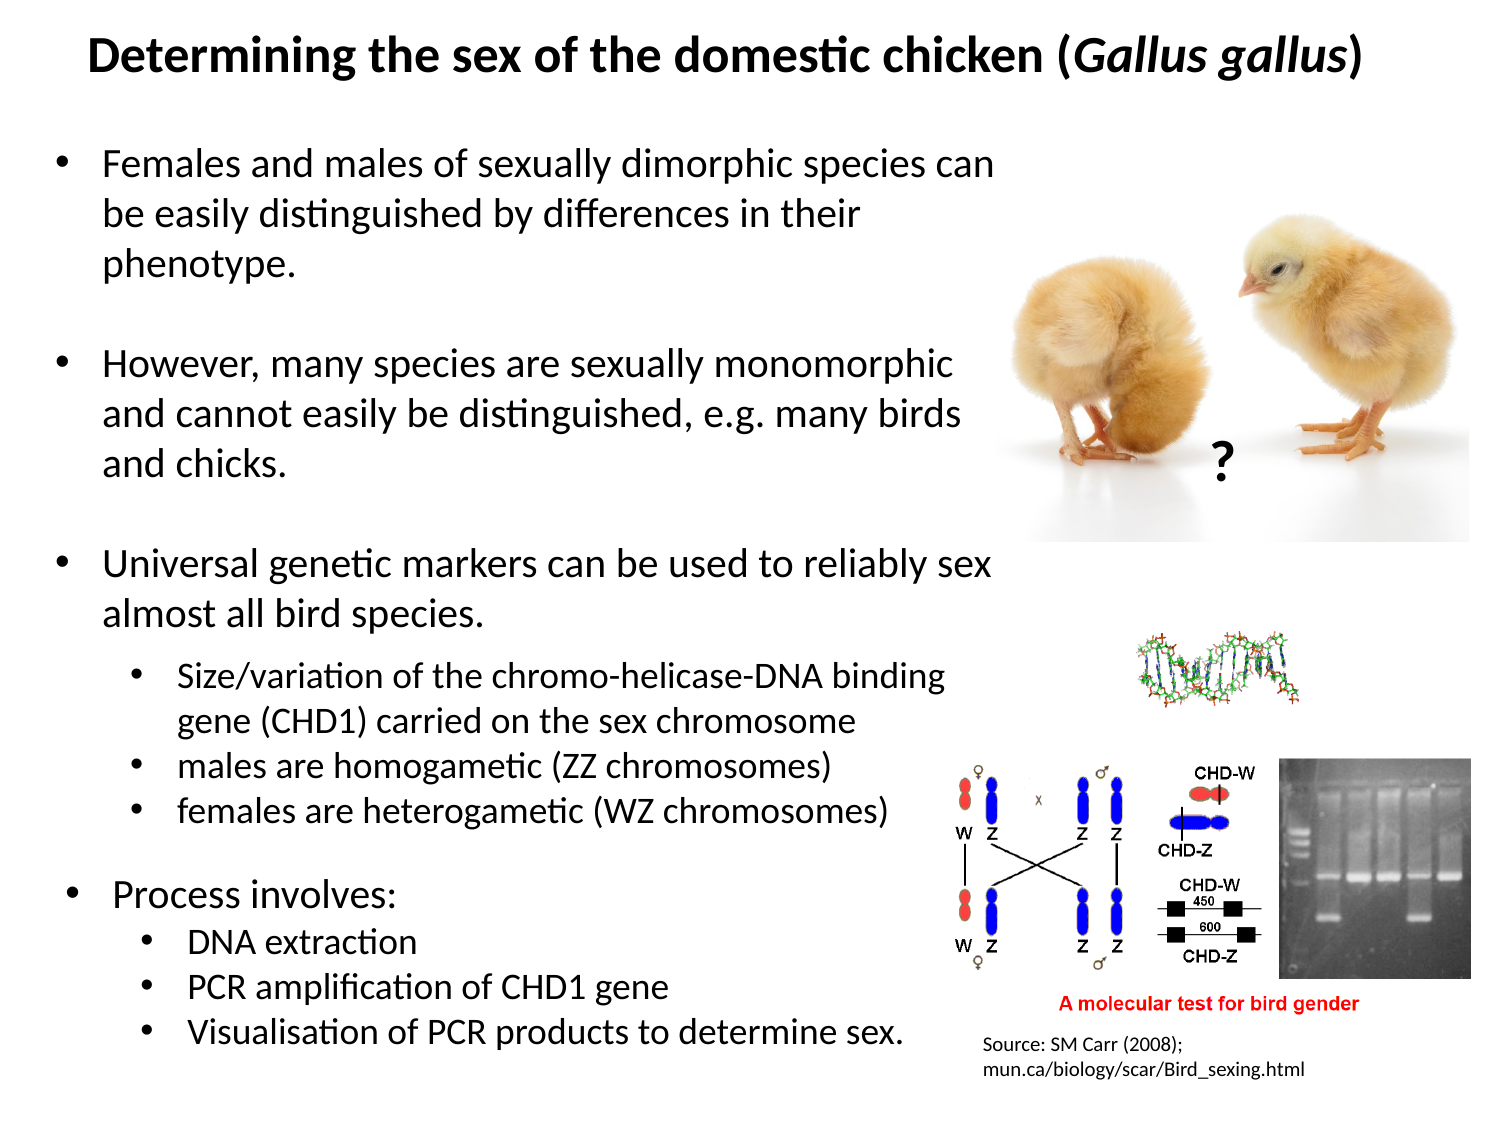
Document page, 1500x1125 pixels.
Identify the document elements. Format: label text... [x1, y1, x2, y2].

text_box Determining the sex of the domestic chicken (Gallus gallus) [50, 0, 1401, 91]
picture [996, 175, 1470, 542]
picture [941, 569, 1487, 1024]
text_box Source: SM Carr (2008); mun.ca/biology/scar/Bird_sexing.html [968, 1023, 1498, 1114]
text_box Process involves: DNA extraction PCR amplification of CHD1 gene Visualisation of PCR products to determine sex. [50, 859, 942, 1105]
text_box Females and males of sexually dimorphic species can be easily distinguished by differences in their phenotype. However, many species are sexually monomorphic and cannot easily be distinguished, e.g. many birds and chicks. Universal genetic markers can be used to reliably sex almost all bird species. Size/variation of the chromo-helicase-DNA binding gene (CHD1) carried on the sex chromosome males are homogametic (ZZ chromosomes) females are heterogametic (WZ chromosomes) [40, 128, 1036, 839]
